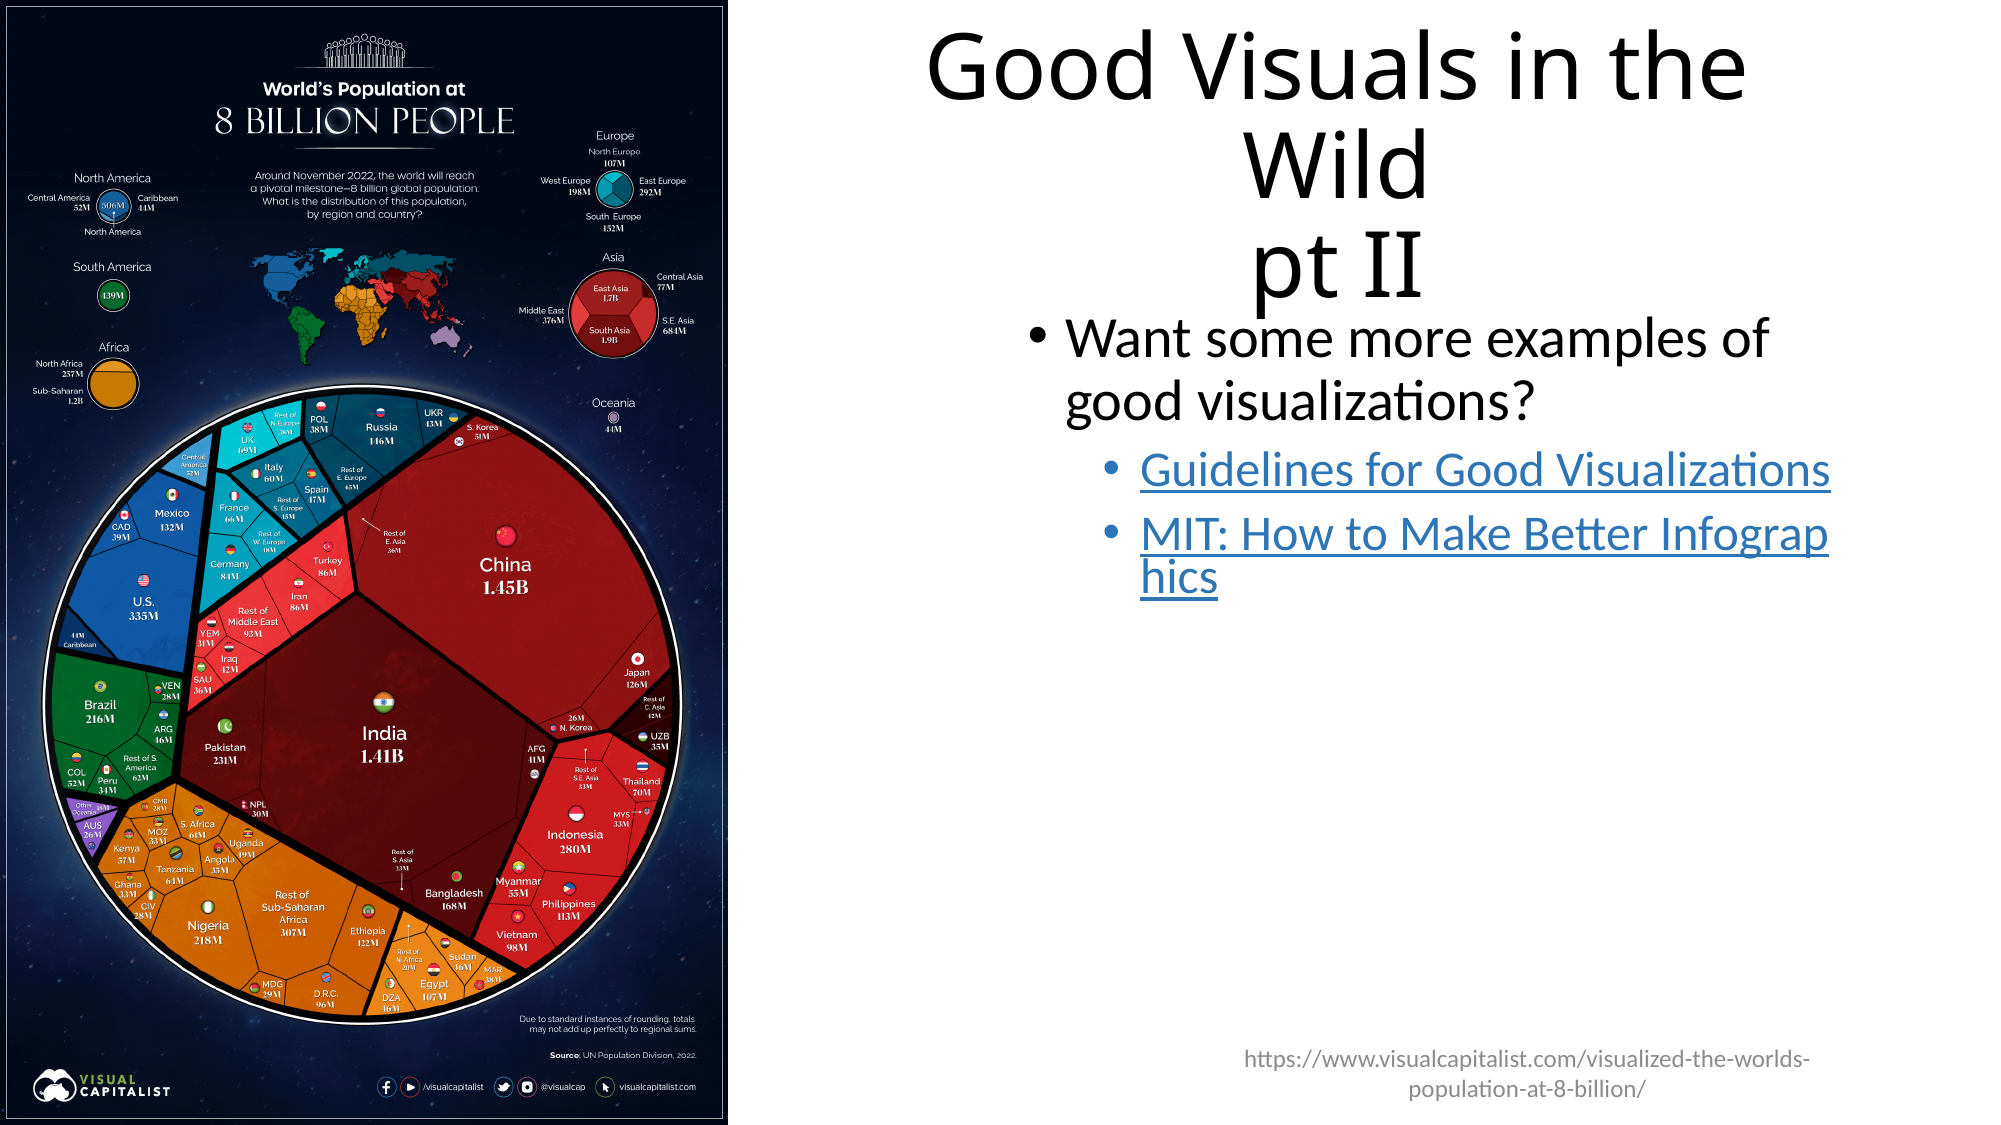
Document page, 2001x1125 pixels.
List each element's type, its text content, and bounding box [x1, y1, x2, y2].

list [0, 0, 728, 1125]
footer https://www.visualcapitalist.com/visualized-the-worlds-population-at-8-billion/ [1190, 1042, 1866, 1103]
title Good Visuals in the Wild pt II [812, 59, 1863, 278]
list Want some more examples of good visualizations? Guidelines for Good Visualizations MIT: How to Make Better Infographics [1012, 299, 1863, 1014]
